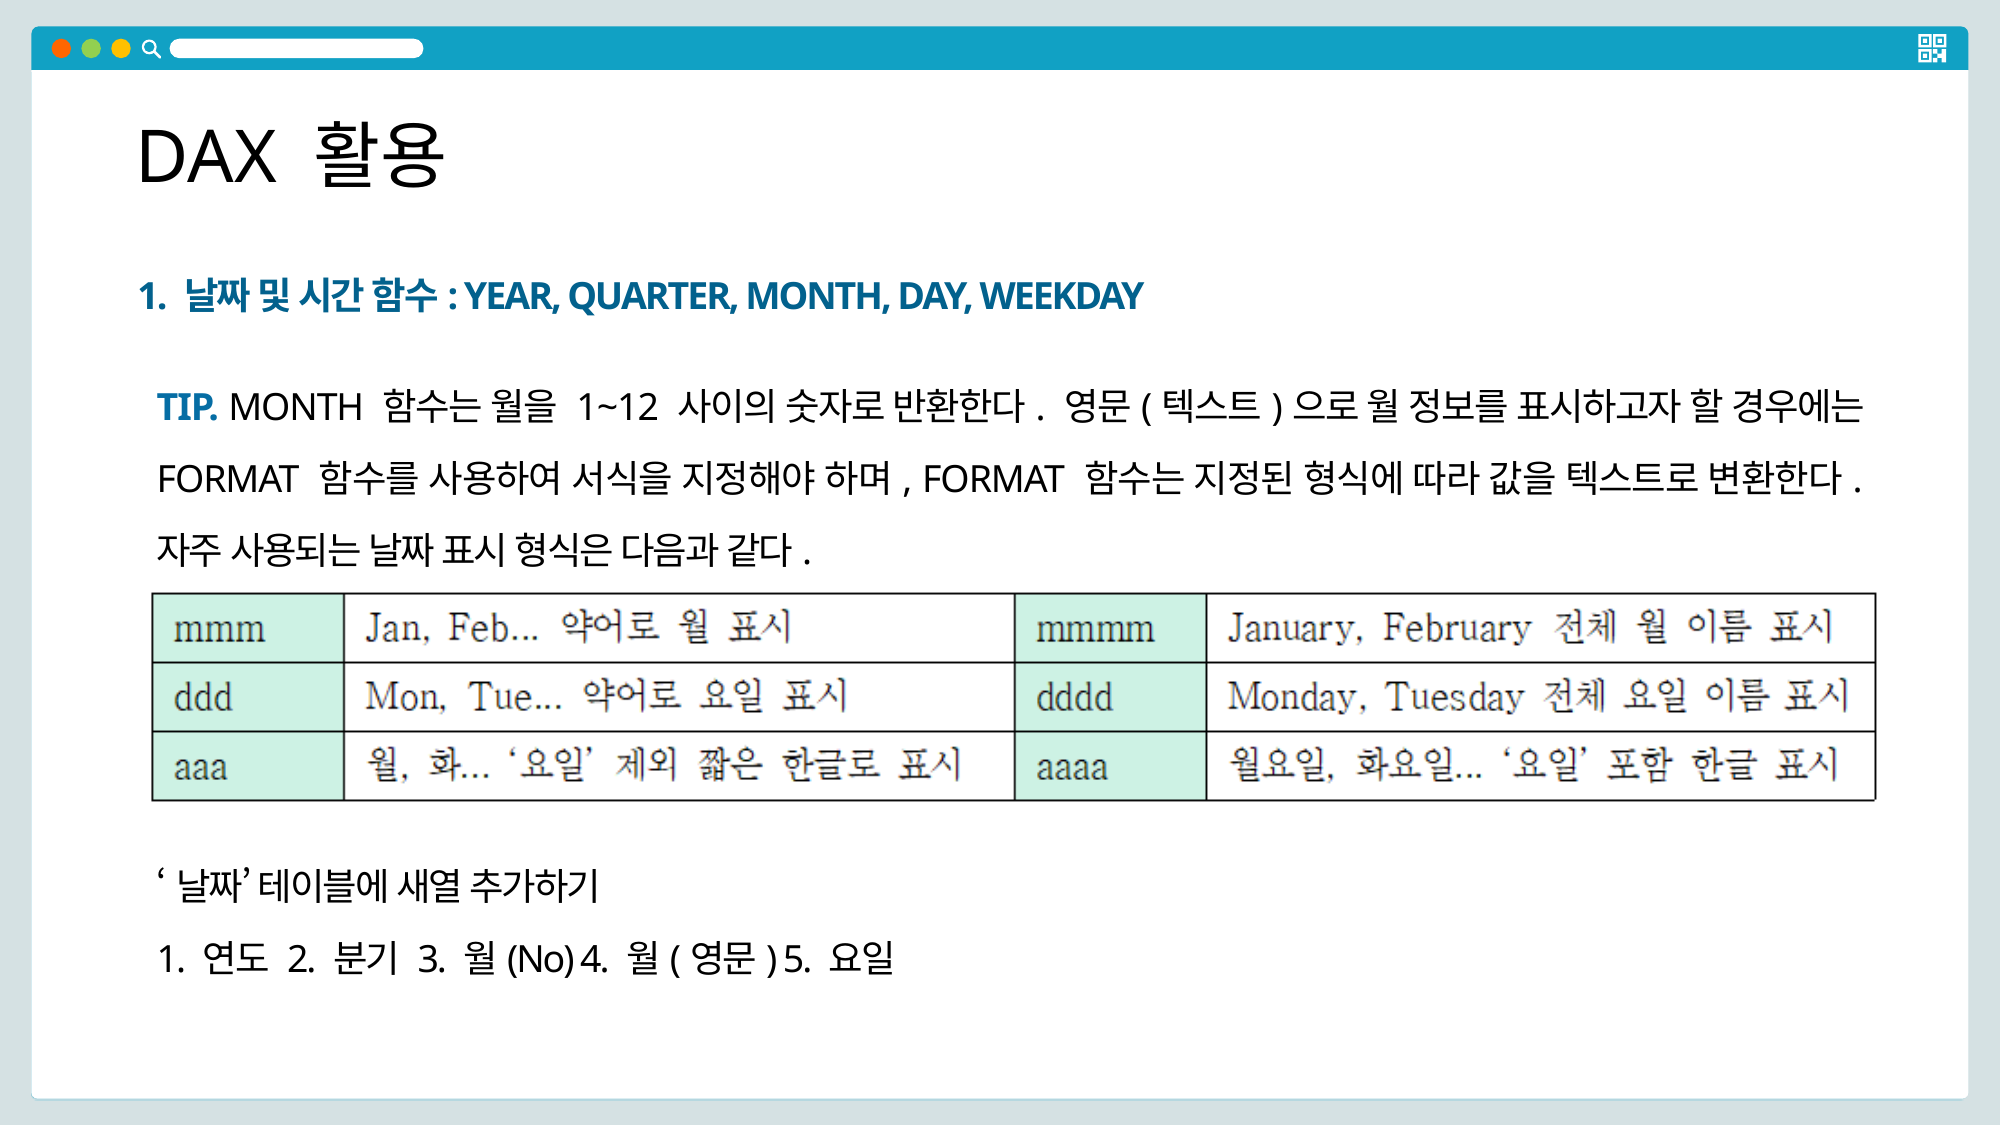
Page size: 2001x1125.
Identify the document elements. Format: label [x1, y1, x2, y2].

text_box [31, 26, 1969, 1099]
picture [141, 584, 1884, 809]
